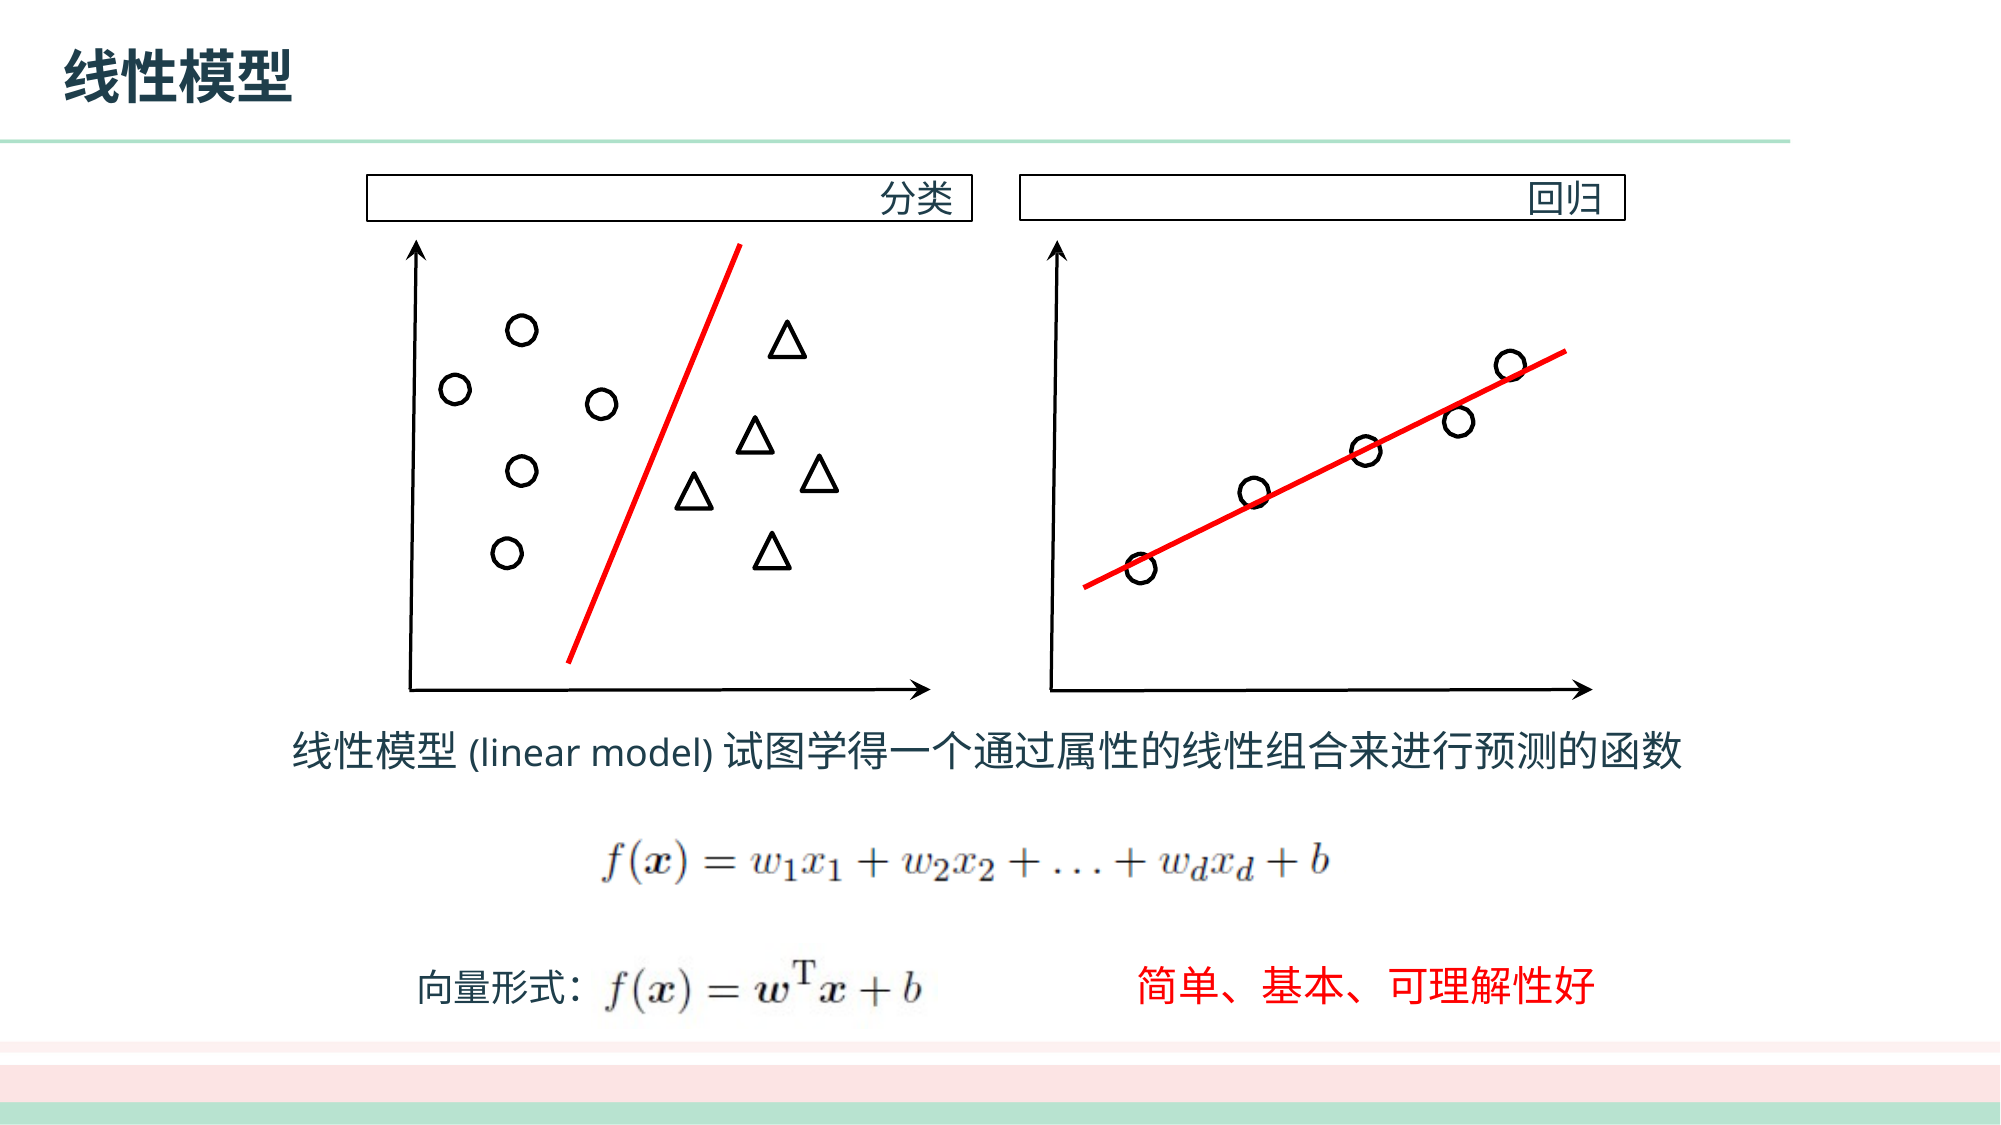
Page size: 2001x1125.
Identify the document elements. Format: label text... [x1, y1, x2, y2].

text_box [1351, 436, 1378, 455]
text_box [1126, 553, 1148, 566]
text_box [409, 679, 931, 701]
picture [0, 0, 2001, 1125]
text_box 线性模型(linear model)试图学得一个通过属性的线性组合来进行预测的函数 [289, 724, 1687, 775]
text_box [440, 374, 470, 405]
text_box [1126, 556, 1156, 584]
text_box 简单、基本、可理解性好 [1134, 960, 1598, 1011]
text_box [769, 321, 806, 357]
text_box [1352, 444, 1381, 466]
text_box 分类 [367, 175, 973, 221]
text_box [492, 538, 522, 569]
text_box [1239, 477, 1269, 506]
text_box [1046, 240, 1068, 691]
text_box [737, 417, 773, 453]
text_box [591, 943, 938, 1029]
text_box [1495, 350, 1526, 380]
title 线性模型 [56, 0, 1782, 174]
text_box 向量形式： [414, 963, 606, 1009]
text_box [676, 473, 712, 509]
text_box [801, 455, 838, 491]
text_box [586, 808, 1347, 907]
text_box [507, 456, 537, 486]
text_box [754, 532, 790, 569]
text_box [507, 315, 537, 346]
text_box [1507, 372, 1524, 381]
text_box 回归 [1020, 174, 1626, 220]
text_box [405, 239, 427, 690]
text_box [1250, 498, 1268, 508]
text_box [1050, 679, 1593, 700]
text_box [1443, 407, 1474, 437]
text_box [586, 389, 617, 419]
